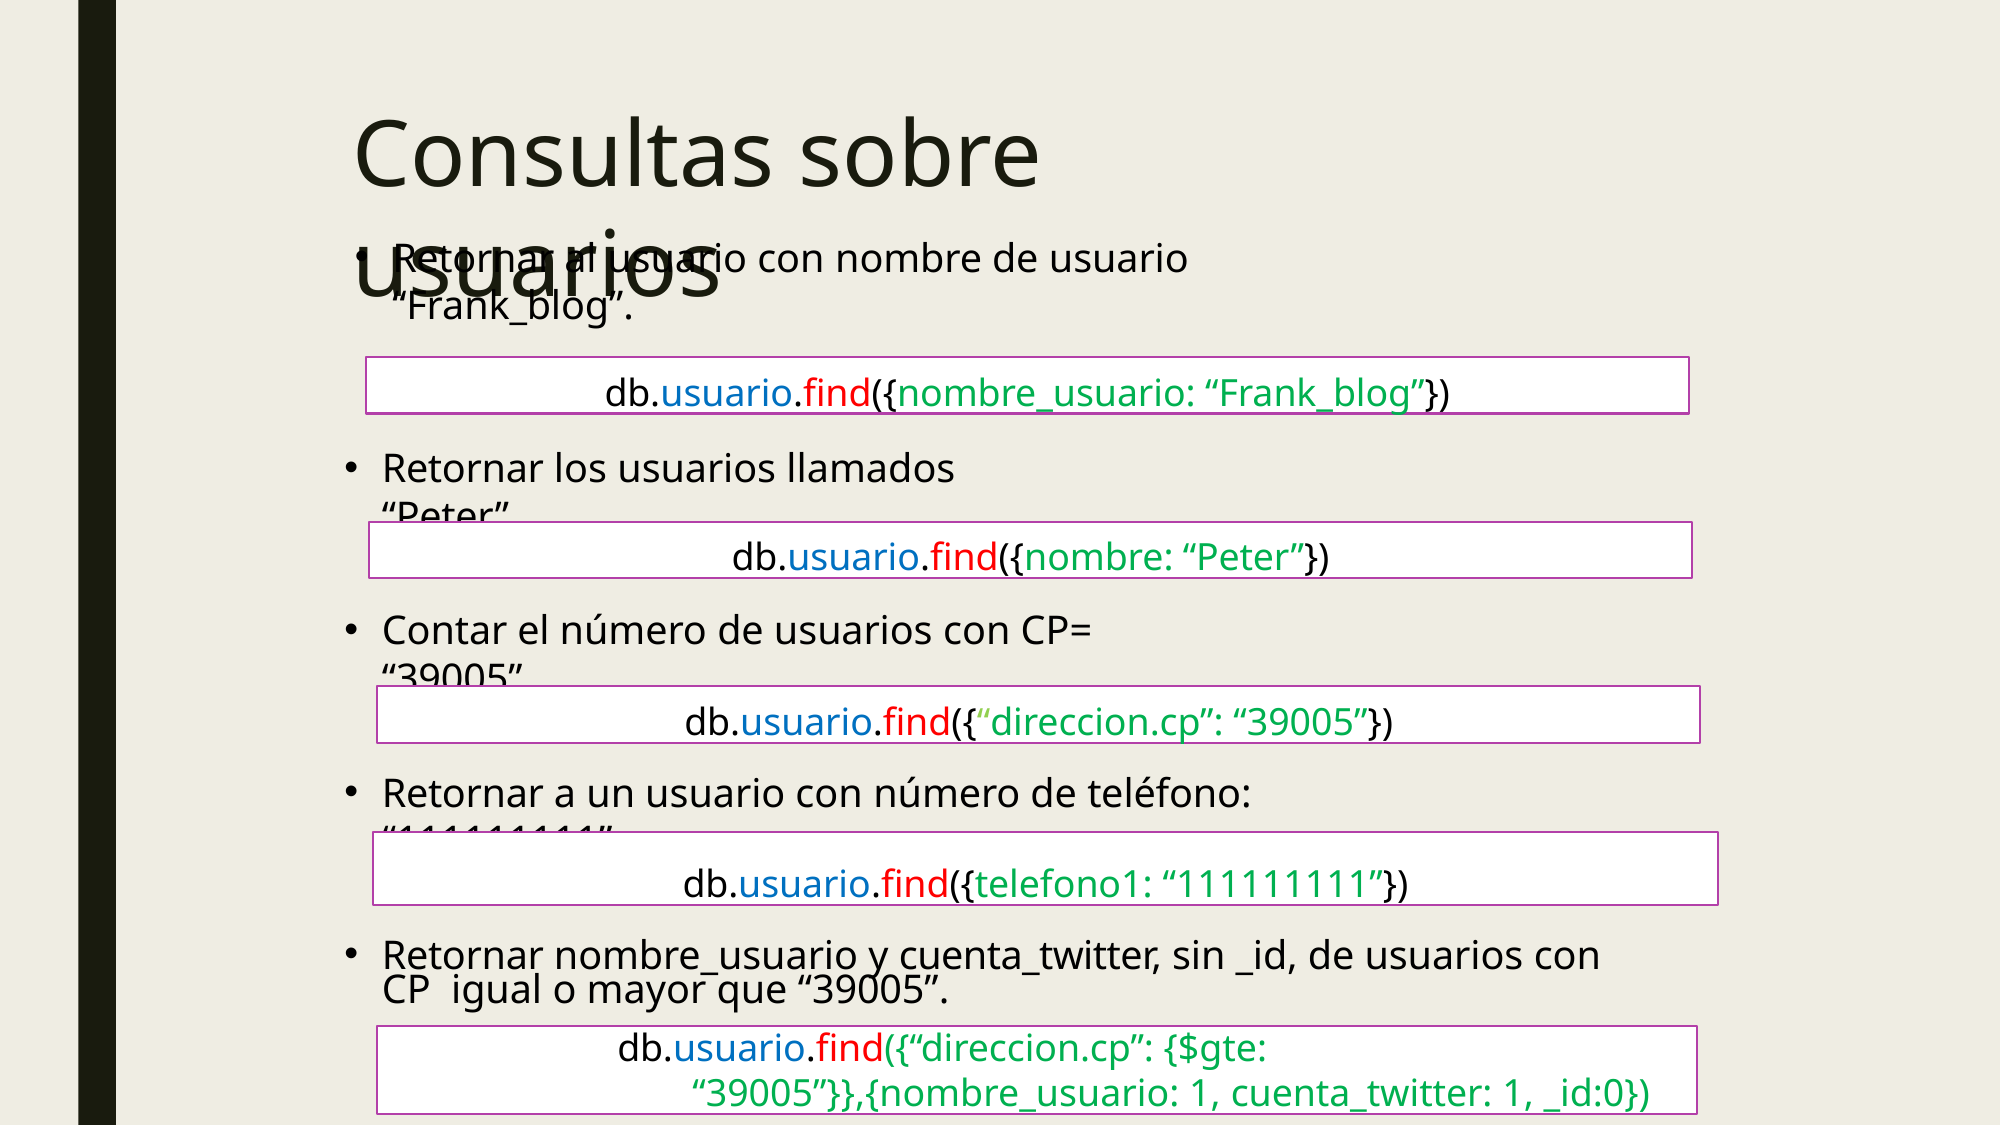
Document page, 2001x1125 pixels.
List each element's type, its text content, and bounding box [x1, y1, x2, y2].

text_box Retornar al usuario con nombre de usuario “Frank_blog”. [352, 230, 1413, 328]
text_box Retornar nombre_usuario y cuenta_twitter, sin _id, de usuarios con CP igual o mayor que “39005”. [342, 927, 1638, 1010]
text_box db.usuario.find({nombre_usuario: “Frank_blog”}) [365, 356, 1689, 414]
text_box db.usuario.find({“direccion.cp”: “39005”}) [377, 686, 1701, 743]
text_box Retornar a un usuario con número de teléfono: “111111111”. [342, 765, 1474, 863]
text_box Retornar los usuarios llamados “Peter”. [342, 441, 1087, 539]
text_box Contar el número de usuarios con CP= “39005”. [342, 603, 1232, 700]
text_box db.usuario.find({telefono1: “111111111”}) [373, 832, 1718, 906]
title Consultas sobre usuarios [350, 92, 1425, 315]
text_box db.usuario.find({nombre: “Peter”}) [369, 521, 1692, 579]
text_box db.usuario.find({“direccion.cp”: {$gte: “39005”}},{nombre_usuario: 1, cuenta_twitter: 1, _id:0}) [377, 1025, 1697, 1114]
